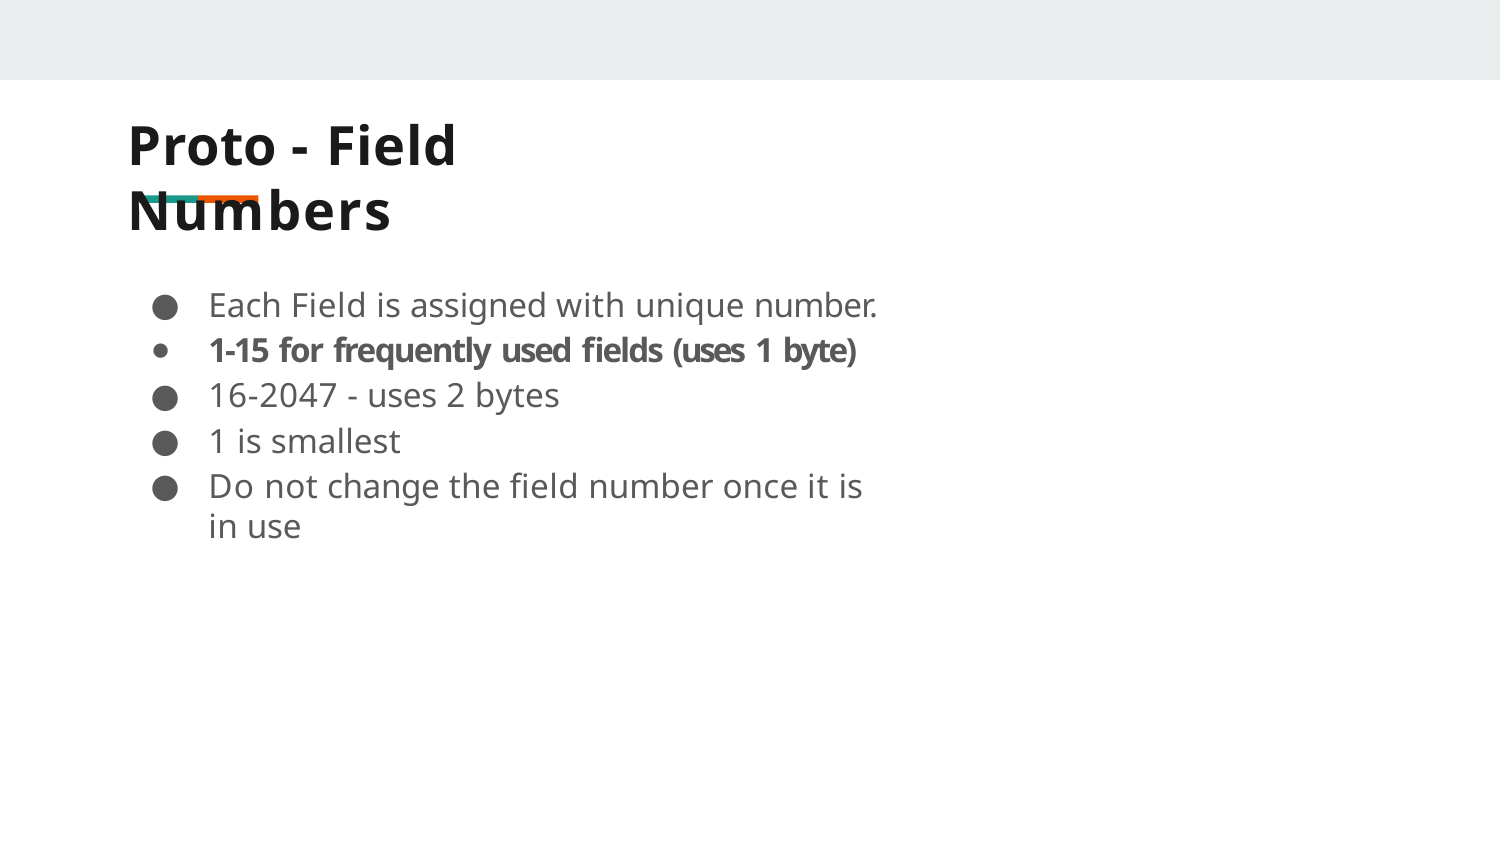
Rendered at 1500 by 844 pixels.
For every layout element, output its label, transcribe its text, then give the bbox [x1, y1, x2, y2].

text_box Each Field is assigned with unique number. 1-15 for frequently used ﬁelds (uses 1 byte) 16-2047 - uses 2 bytes 1 is smallest Do not change the ﬁeld number once it is in use [144, 276, 894, 545]
title Proto - Field Numbers [125, 109, 701, 253]
